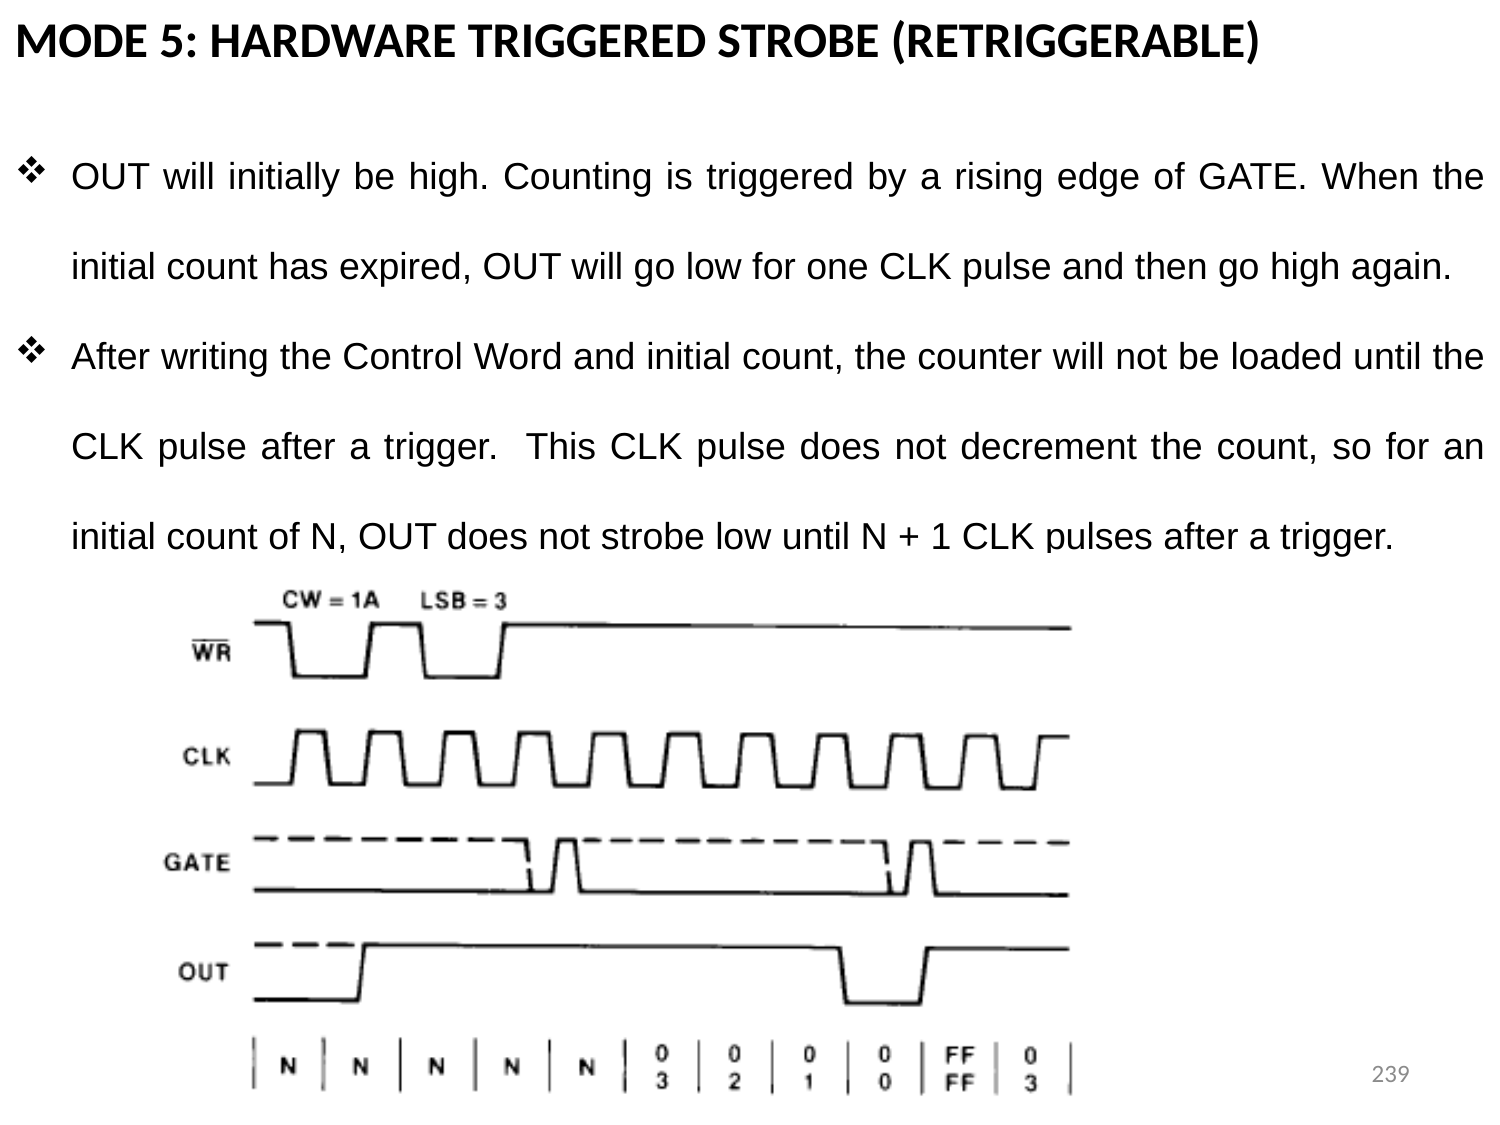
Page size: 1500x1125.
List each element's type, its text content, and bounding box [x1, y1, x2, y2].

picture [137, 552, 1088, 1125]
slide_number 239 [1091, 1042, 1425, 1103]
text_box OUT will initially be high. Counting is triggered by a rising edge of GATE. When the initial count has expired, OUT will go low for one CLK pulse and then go high again. After writing the Control Word and initial count, the counter will not be loaded until the CLK pulse after a trigger. This CLK pulse does not decrement the count, so for an initial count of N, OUT does not strobe low until N + 1 CLK pulses after a trigger. [0, 99, 1500, 565]
text_box MODE 5: HARDWARE TRIGGERED STROBE (RETRIGGERABLE) [0, 0, 1313, 75]
